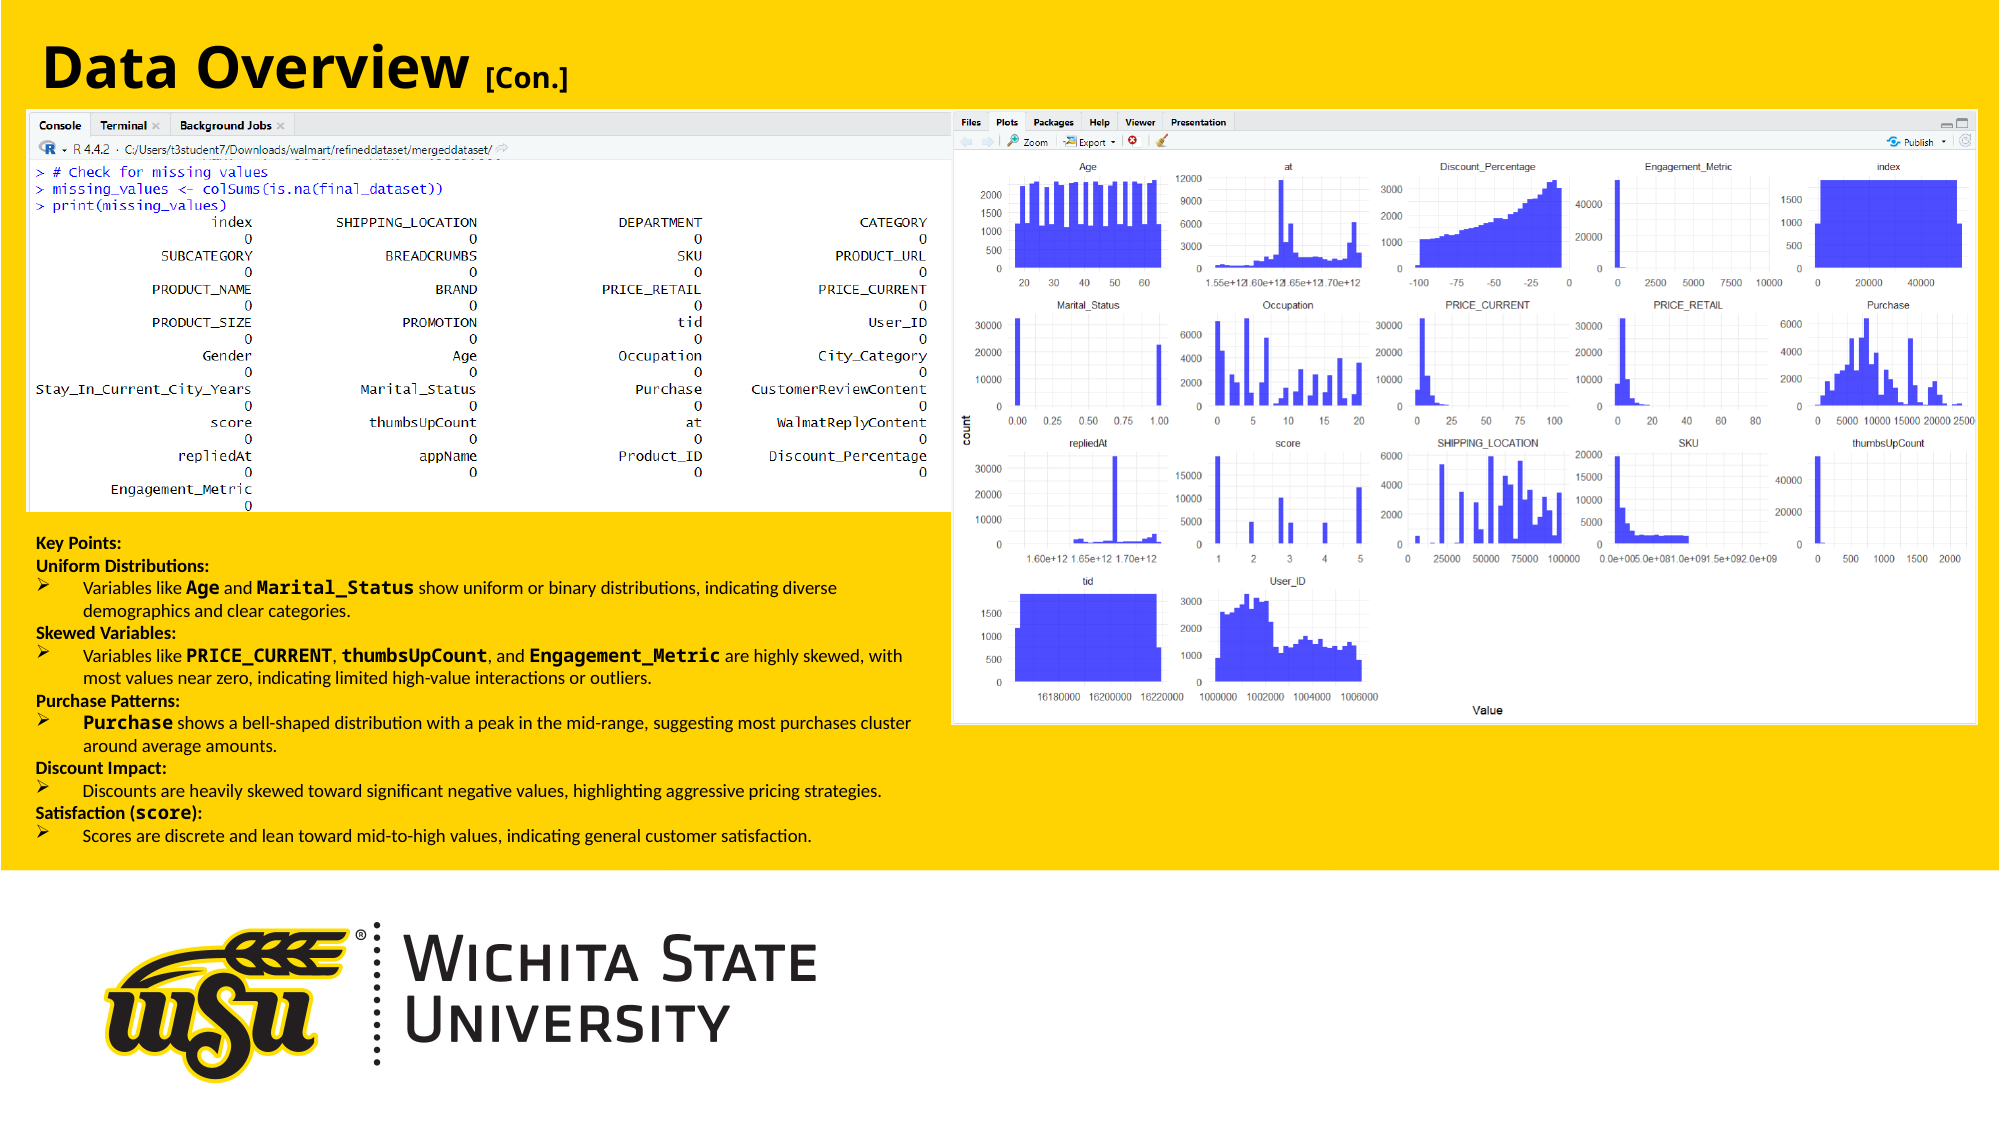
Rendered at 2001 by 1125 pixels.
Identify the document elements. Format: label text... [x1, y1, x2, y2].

text_box Key Points: Uniform Distributions: Variables like Age and Marital_Status show uniform or binary distributions, indicating diverse demographics and clear categories. Skewed Variables: Variables like PRICE_CURRENT, thumbsUpCount, and Engagement_Metric are highly skewed, with most values near zero, indicating limited high-value interactions or outliers. Purchase Patterns: Purchase shows a bell-shaped distribution with a peak in the mid-range, suggesting most purchases cluster around average amounts. [21, 523, 958, 748]
text_box Discount Impact: Discounts are heavily skewed toward significant negative values, highlighting aggressive pricing strategies. Satisfaction (score): Scores are discrete and lean toward mid-to-high values, indicating general customer satisfaction. [20, 748, 1893, 854]
picture [1, 0, 1999, 1125]
title Data Overview [Con.] [26, 0, 1752, 109]
